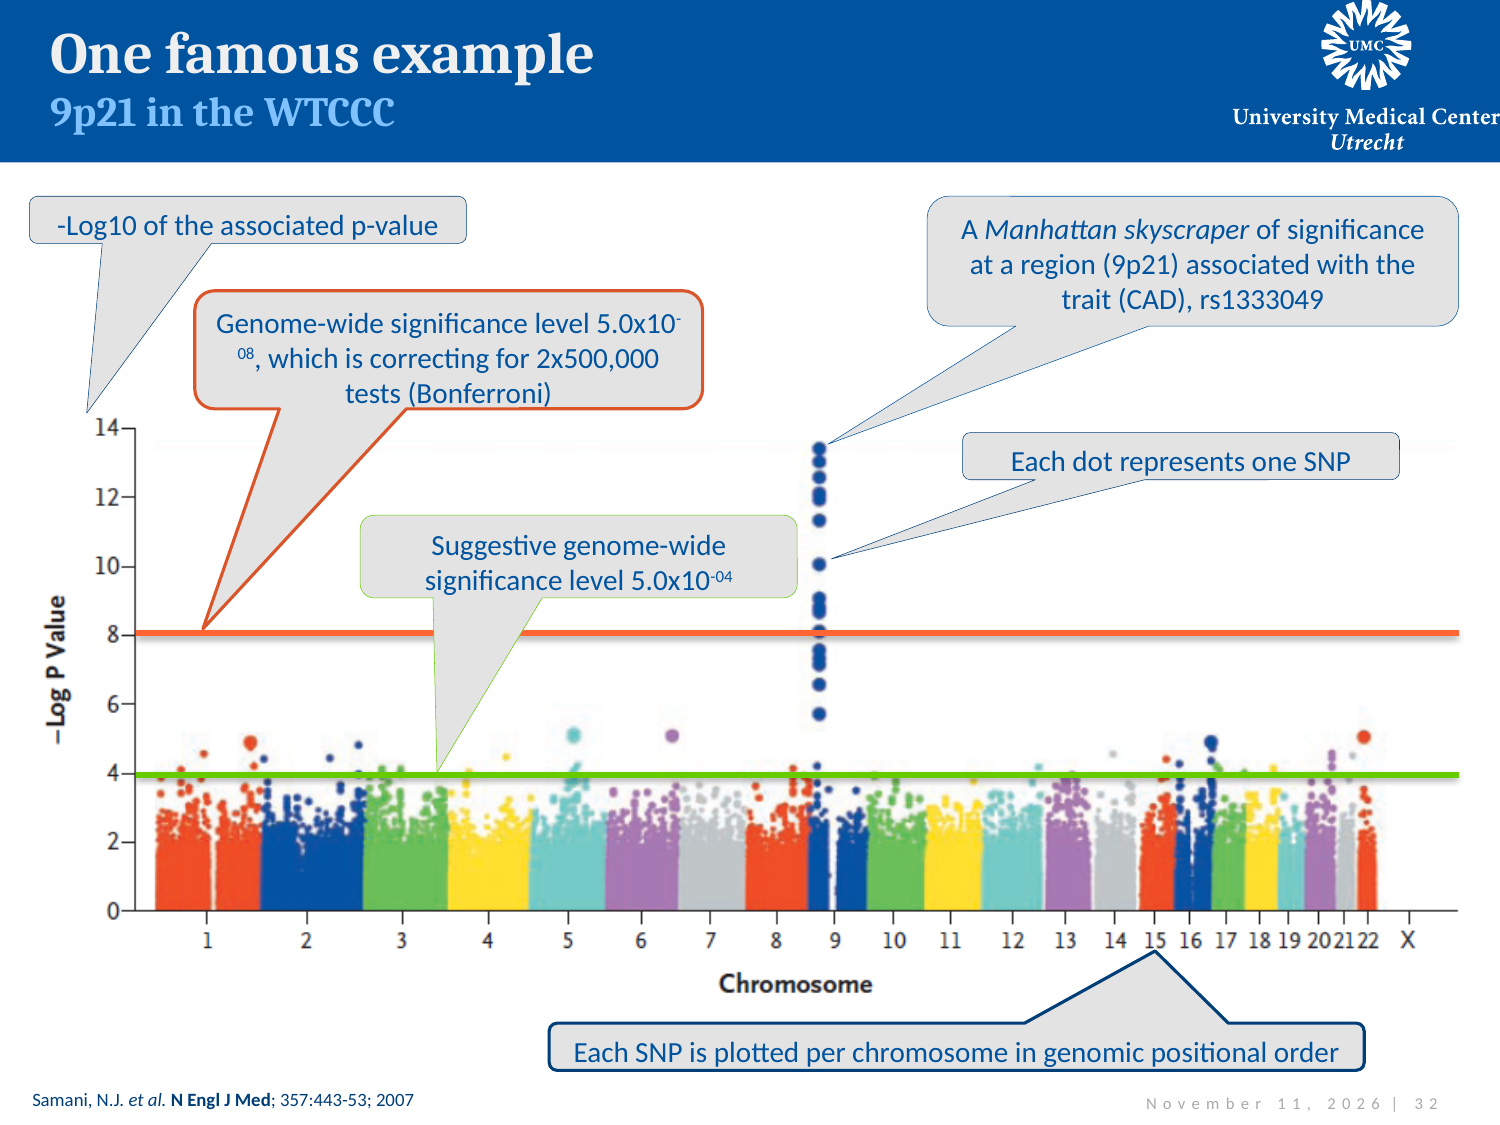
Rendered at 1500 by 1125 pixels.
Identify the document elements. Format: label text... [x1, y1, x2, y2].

title One famous example 9p21 in the WTCCC [34, 0, 1238, 151]
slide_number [1068, 1087, 1453, 1118]
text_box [135, 514, 1459, 776]
text_box A Manhattan skyscraper of significance at a region (9p21) associated with the trait (CAD), rs1333049 [925, 194, 1461, 292]
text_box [135, 290, 1459, 514]
text_box Each SNP is plotted per chromosome in genomic positional order [547, 1012, 1367, 1073]
text_box Samani, N.J. et al. N Engl J Med; 357:443-53; 2007 [17, 1079, 768, 1118]
picture [23, 411, 1471, 1004]
text_box -Log10 of the associated p-value [27, 194, 469, 410]
